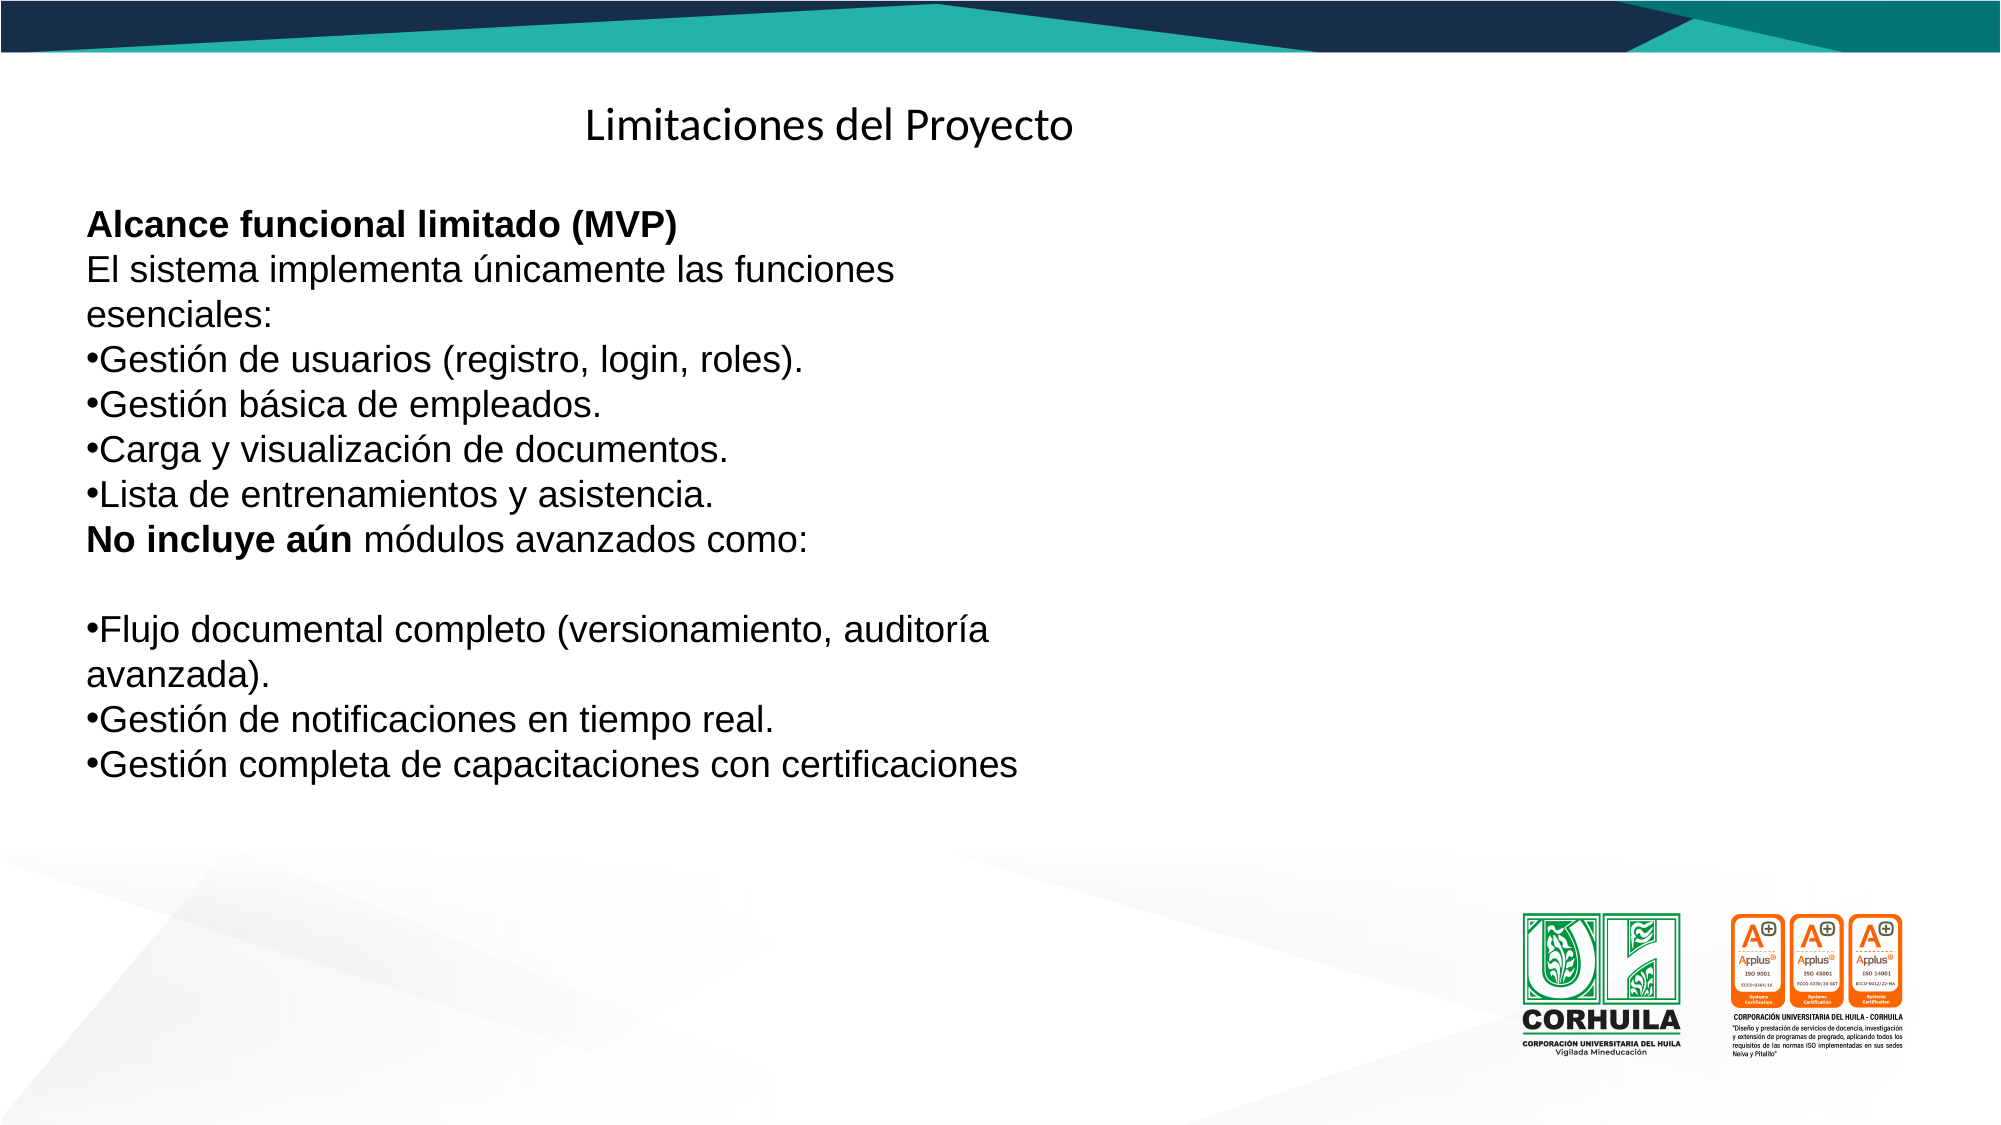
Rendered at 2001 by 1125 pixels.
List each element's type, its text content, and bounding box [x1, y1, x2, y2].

picture [0, 0, 2000, 1125]
text_box Limitaciones del Proyecto [571, 85, 1119, 157]
text_box Alcance funcional limitado (MVP) El sistema implementa únicamente las funciones esenciales: Gestión de usuarios (registro, login, roles). Gestión básica de empleados. Carga y visualización de documentos. Lista de entrenamientos y asistencia. No incluye aún módulos avanzados como: Flujo documental completo (versionamiento, auditoría avanzada). Gestión de notificaciones en tiempo real. Gestión completa de capacitaciones con certificaciones [71, 192, 1071, 793]
